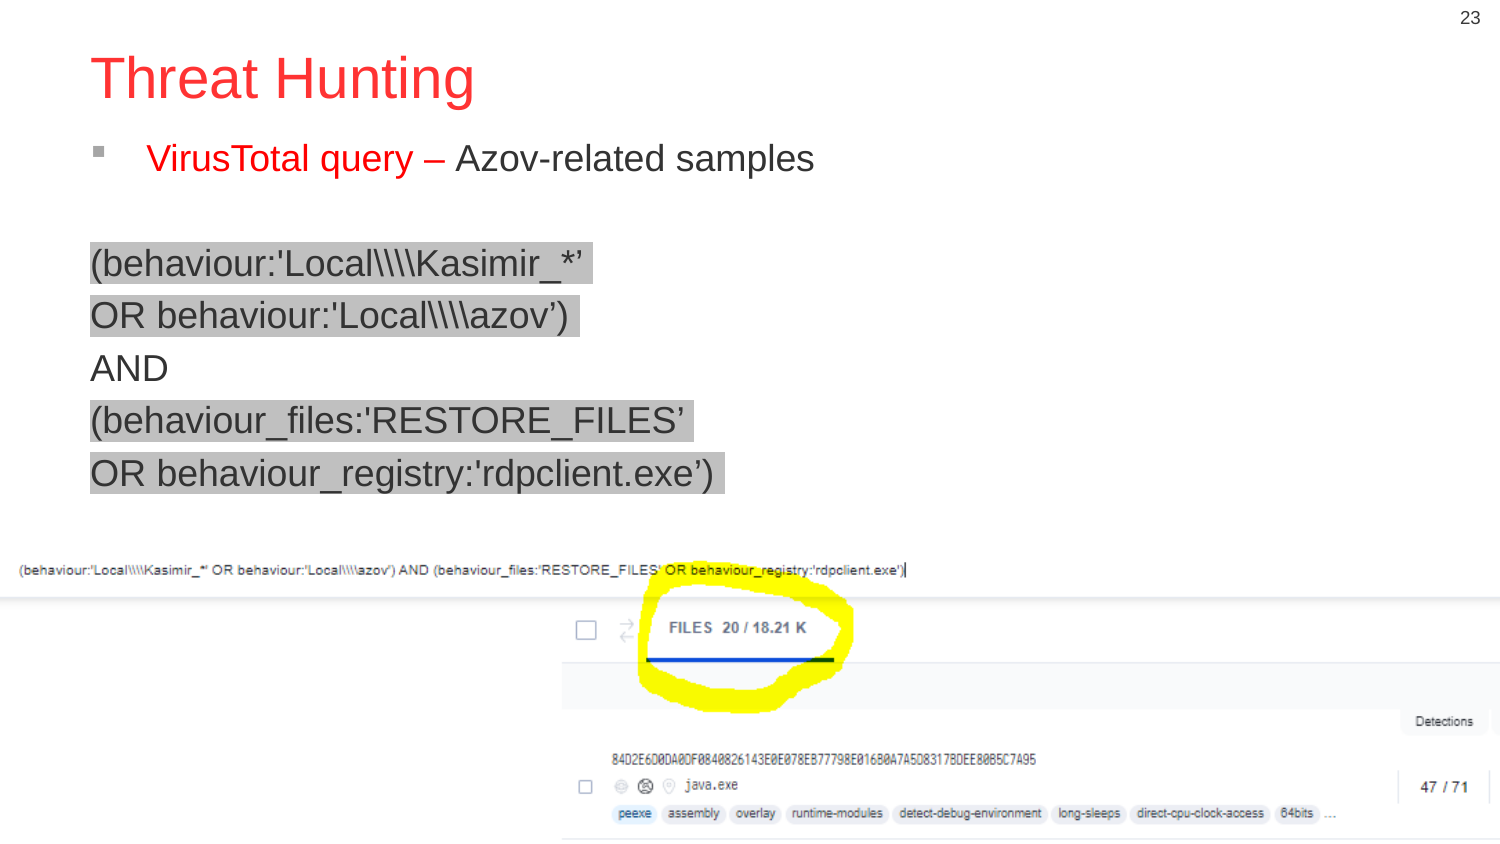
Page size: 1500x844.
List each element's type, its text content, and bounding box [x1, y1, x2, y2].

title Threat Hunting [75, 33, 1425, 117]
slide_number 23 [1398, 0, 1497, 40]
list VirusTotal query – Azov-related samples (behaviour:'Local\\\\Kasimir_*’ OR behaviour:'Local\\\\azov’) AND (behaviour_files:'RESTORE_FILES’ OR behaviour_registry:'rdpclient.exe’) [75, 126, 1416, 542]
picture [0, 543, 1500, 844]
